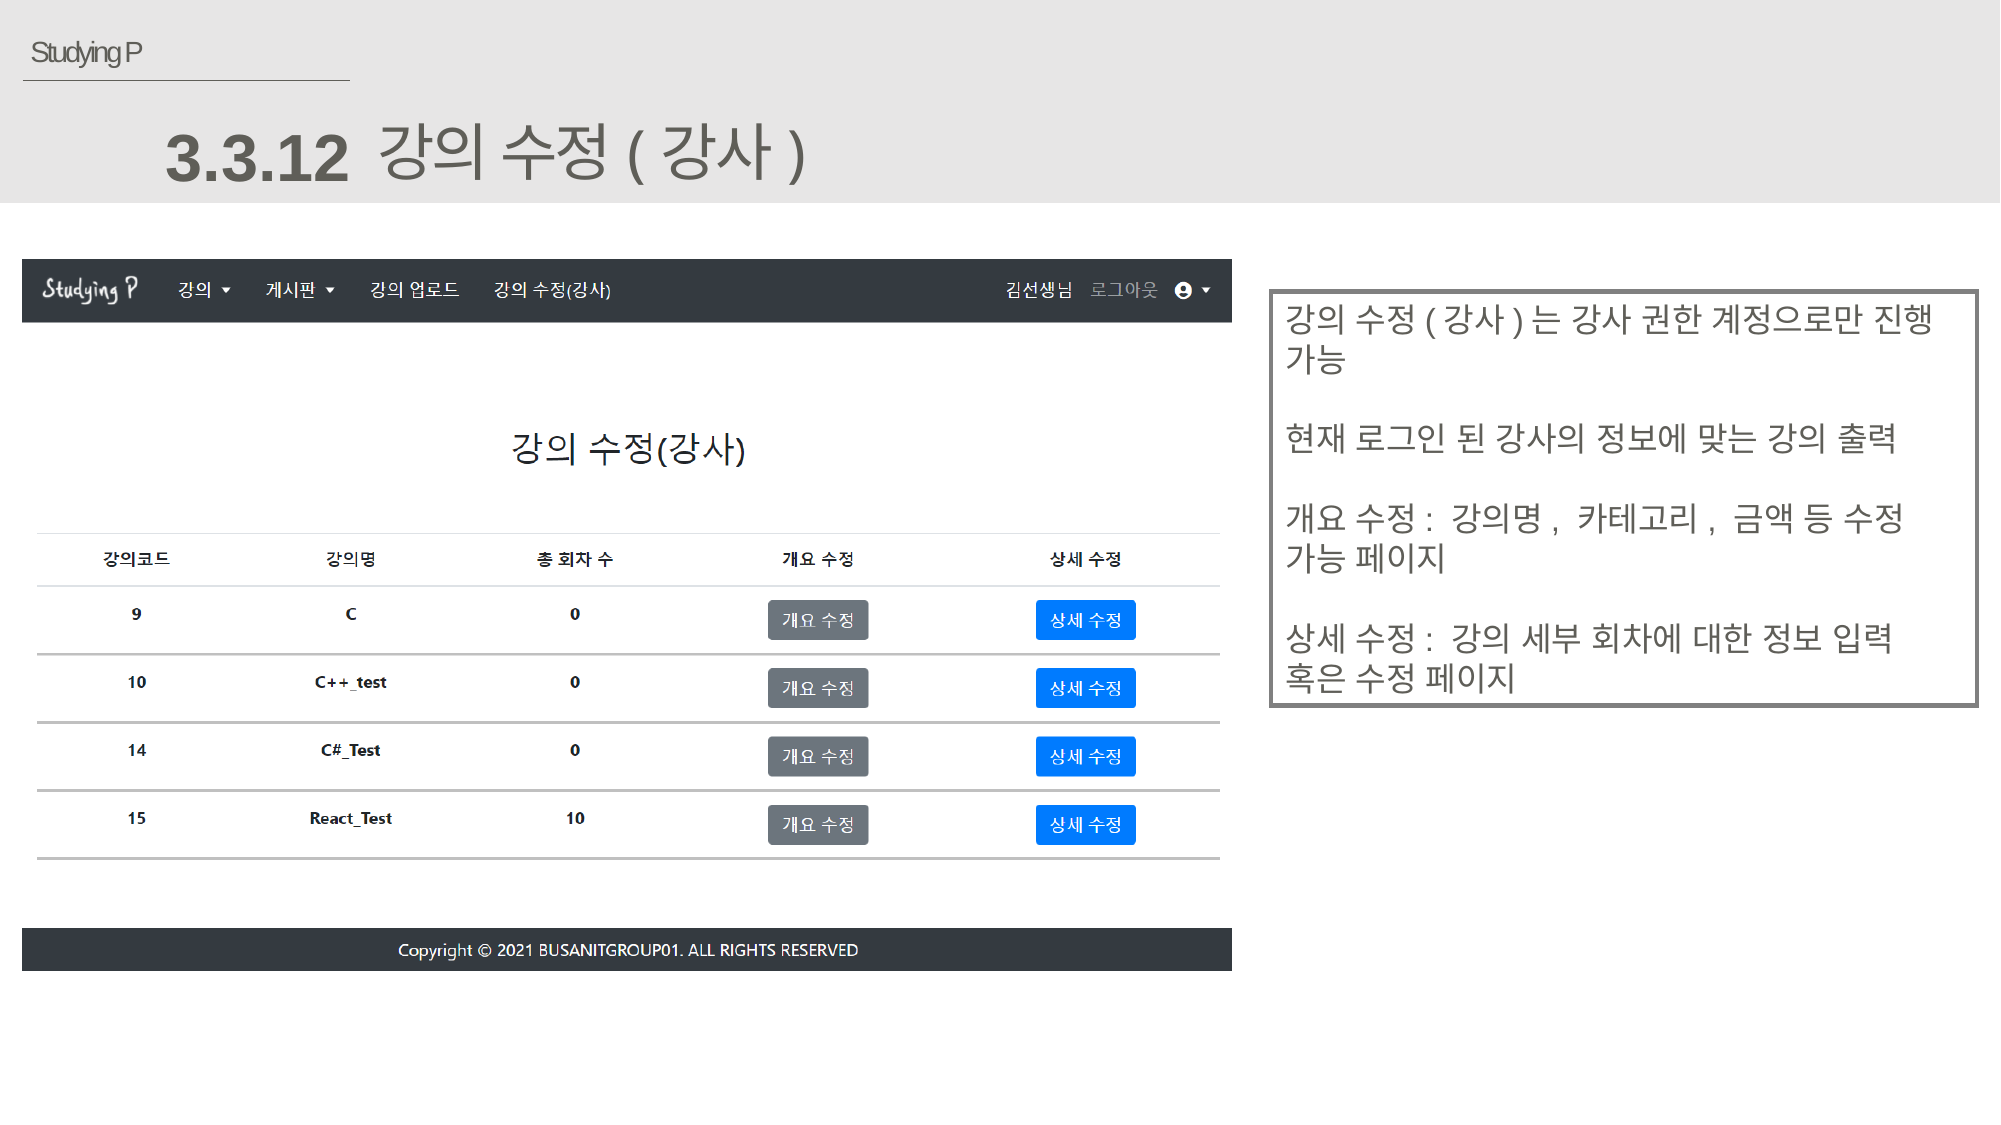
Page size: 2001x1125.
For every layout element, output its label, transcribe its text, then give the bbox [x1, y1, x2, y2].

text_box 강의 수정(강사)는 강사 권한 계정으로만 진행 가능 현재 로그인 된 강사의 정보에 맞는 강의 출력 개요 수정: 강의명, 카테고리, 금액 등 수정 가능 페이지 상세 수정: 강의 세부 회차에 대한 정보 입력 혹은 수정 페이지 [1270, 290, 1978, 706]
text_box Studying P [15, 25, 159, 76]
picture [22, 259, 1232, 972]
text_box 강의 수정(강사) [362, 105, 822, 196]
text_box 3.3.12 [150, 106, 366, 202]
text_box [0, 0, 2000, 204]
